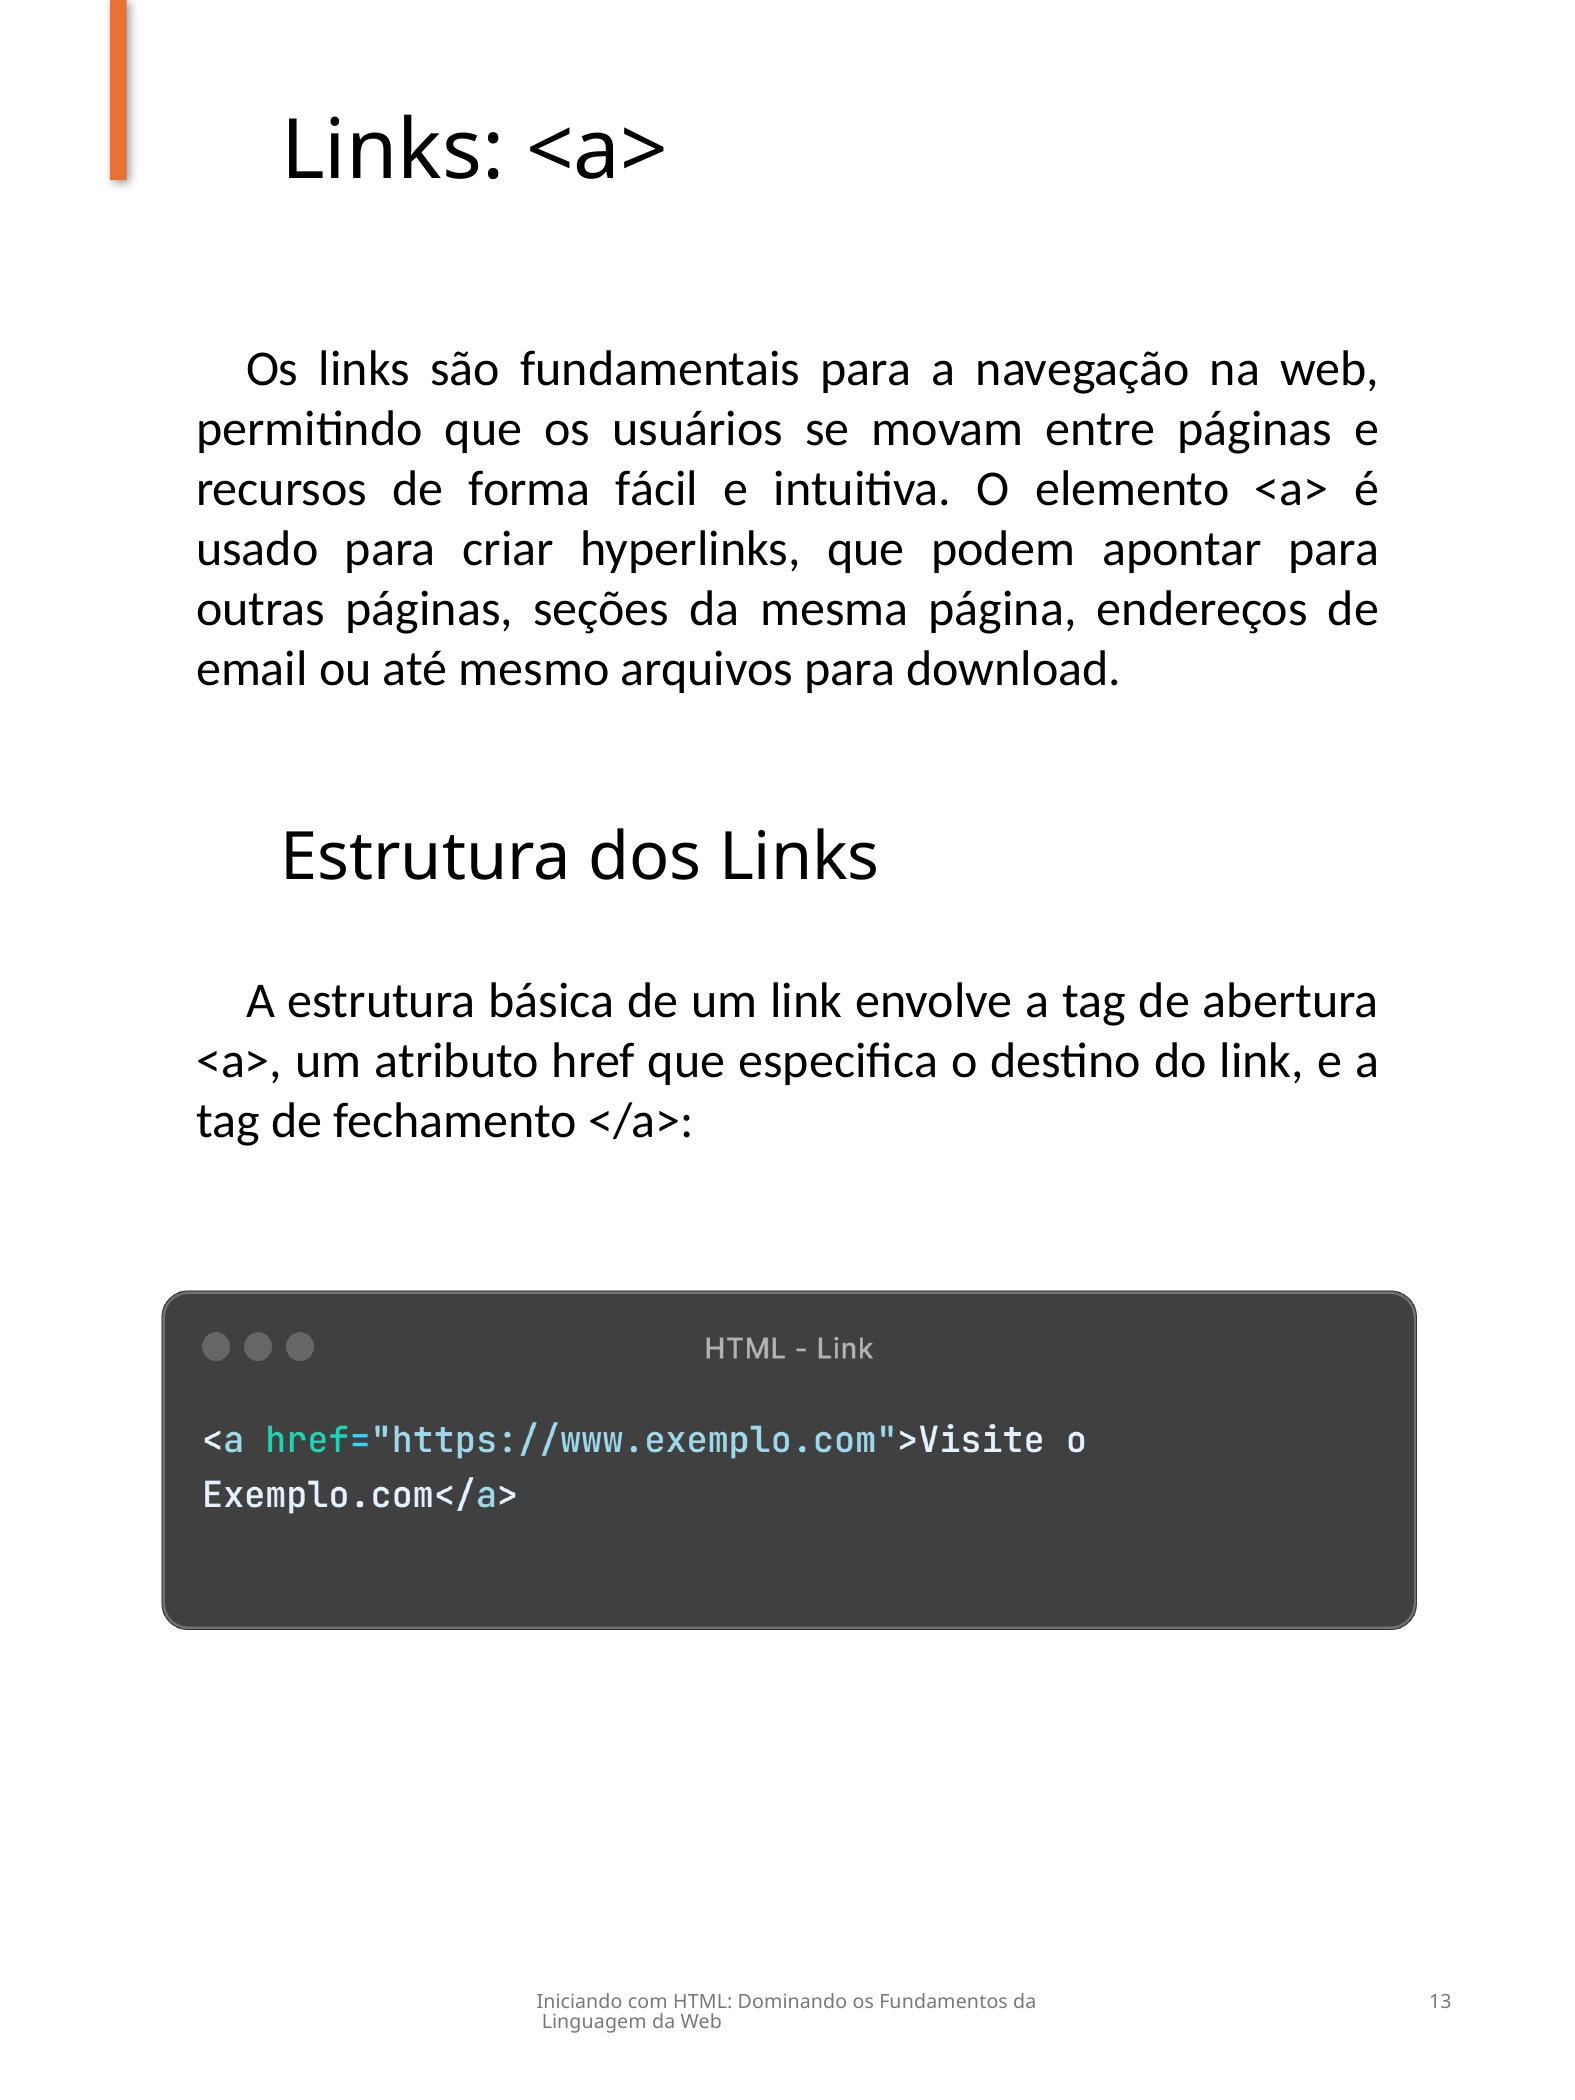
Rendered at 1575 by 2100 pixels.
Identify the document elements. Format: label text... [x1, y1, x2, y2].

text_box Os links são fundamentais para a navegação na web, permitindo que os usuários se movam entre páginas e recursos de forma fácil e intuitiva. O elemento <a> é usado para criar hyperlinks, que podem apontar para outras páginas, seções da mesma página, endereços de email ou até mesmo arquivos para download. [180, 328, 1395, 703]
picture [89, 1216, 1489, 1703]
text_box [108, 0, 128, 182]
text_box A estrutura básica de um link envolve a tag de abertura <a>, um atributo href que especifica o destino do link, e a tag de fechamento </a>: [180, 959, 1395, 1215]
slide_number 13 [1112, 1946, 1467, 2059]
text_box Estrutura dos Links [265, 805, 1256, 901]
text_box Links: <a> [266, 87, 1131, 203]
footer Iniciando com HTML: Dominando os Fundamentos da Linguagem da Web [521, 1946, 1054, 2059]
